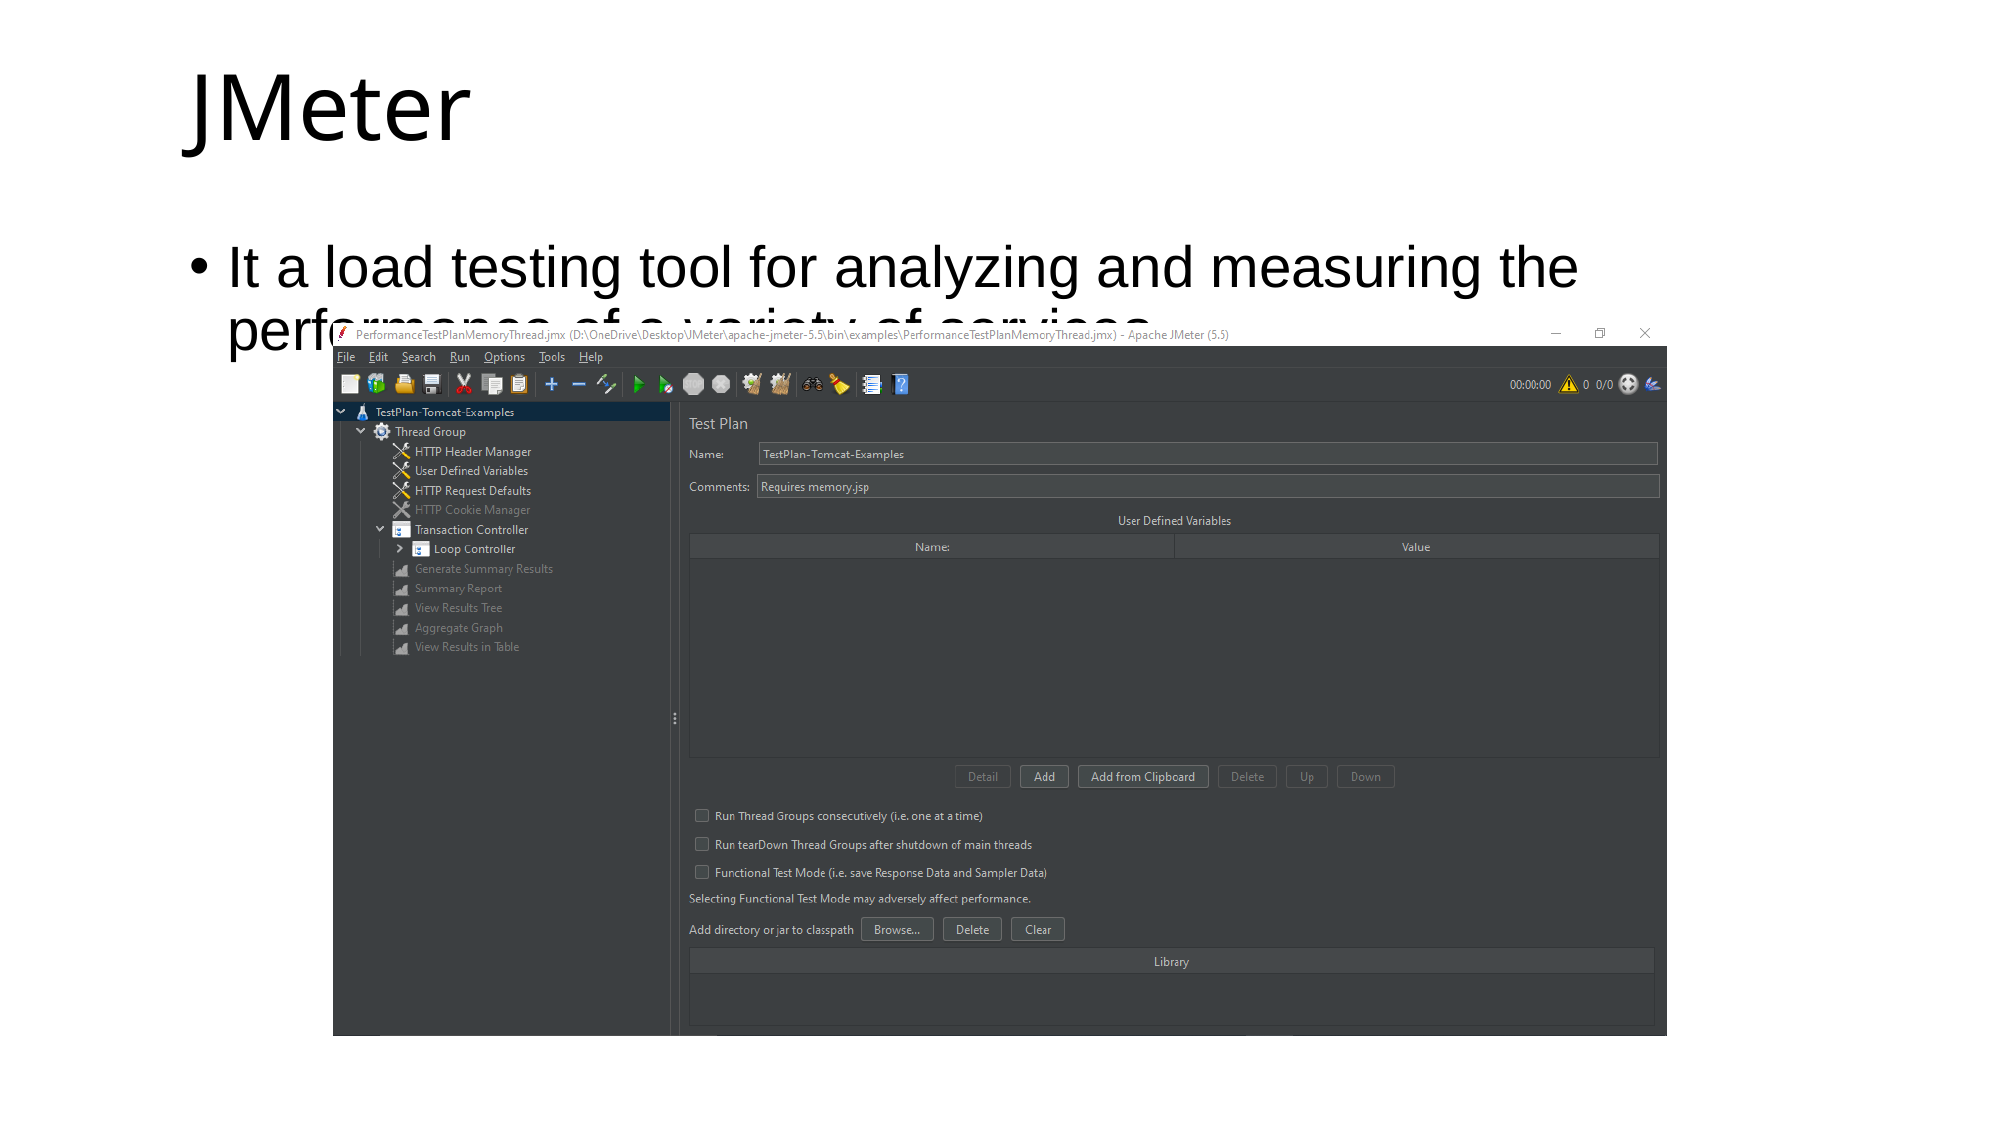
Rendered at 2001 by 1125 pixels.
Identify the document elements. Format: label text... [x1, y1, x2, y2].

title JMeter [174, 30, 1825, 192]
picture [333, 323, 1667, 1036]
list It a load testing tool for analyzing and measuring the performance of a variety of services [174, 230, 1825, 848]
